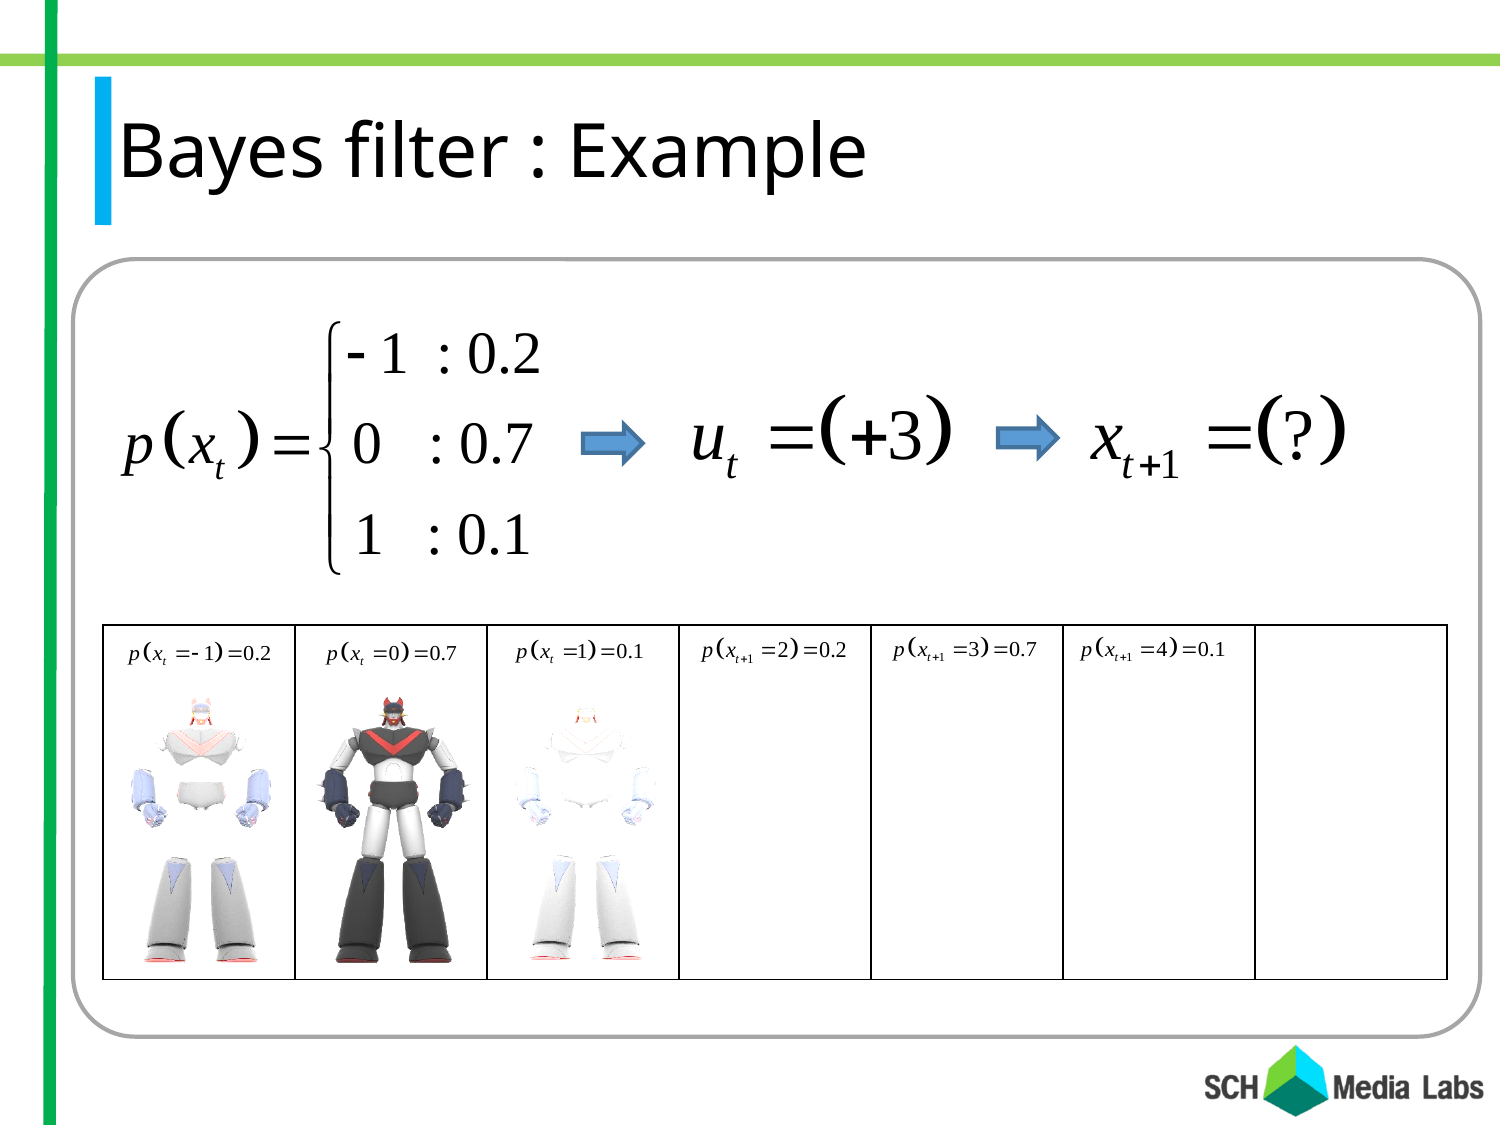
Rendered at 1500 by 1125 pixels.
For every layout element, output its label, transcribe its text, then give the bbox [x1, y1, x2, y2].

picture [695, 632, 851, 671]
picture [1186, 1038, 1500, 1125]
table_header [872, 626, 1062, 979]
table_header [104, 626, 294, 690]
picture [108, 308, 553, 590]
text_box Bayes filter : Example [103, 71, 1397, 236]
picture [300, 687, 484, 975]
picture [108, 687, 292, 975]
text_box [580, 419, 646, 468]
text_box [995, 414, 1061, 462]
table_header [1256, 626, 1446, 979]
picture [887, 633, 1042, 669]
picture [320, 637, 461, 674]
picture [122, 637, 276, 674]
picture [680, 380, 959, 503]
picture [510, 635, 646, 672]
picture [1076, 380, 1355, 503]
table_header [680, 626, 870, 979]
picture [1074, 633, 1228, 669]
table_header [1064, 626, 1254, 979]
picture [492, 685, 676, 973]
table_header [488, 626, 678, 688]
table_header [296, 626, 486, 690]
